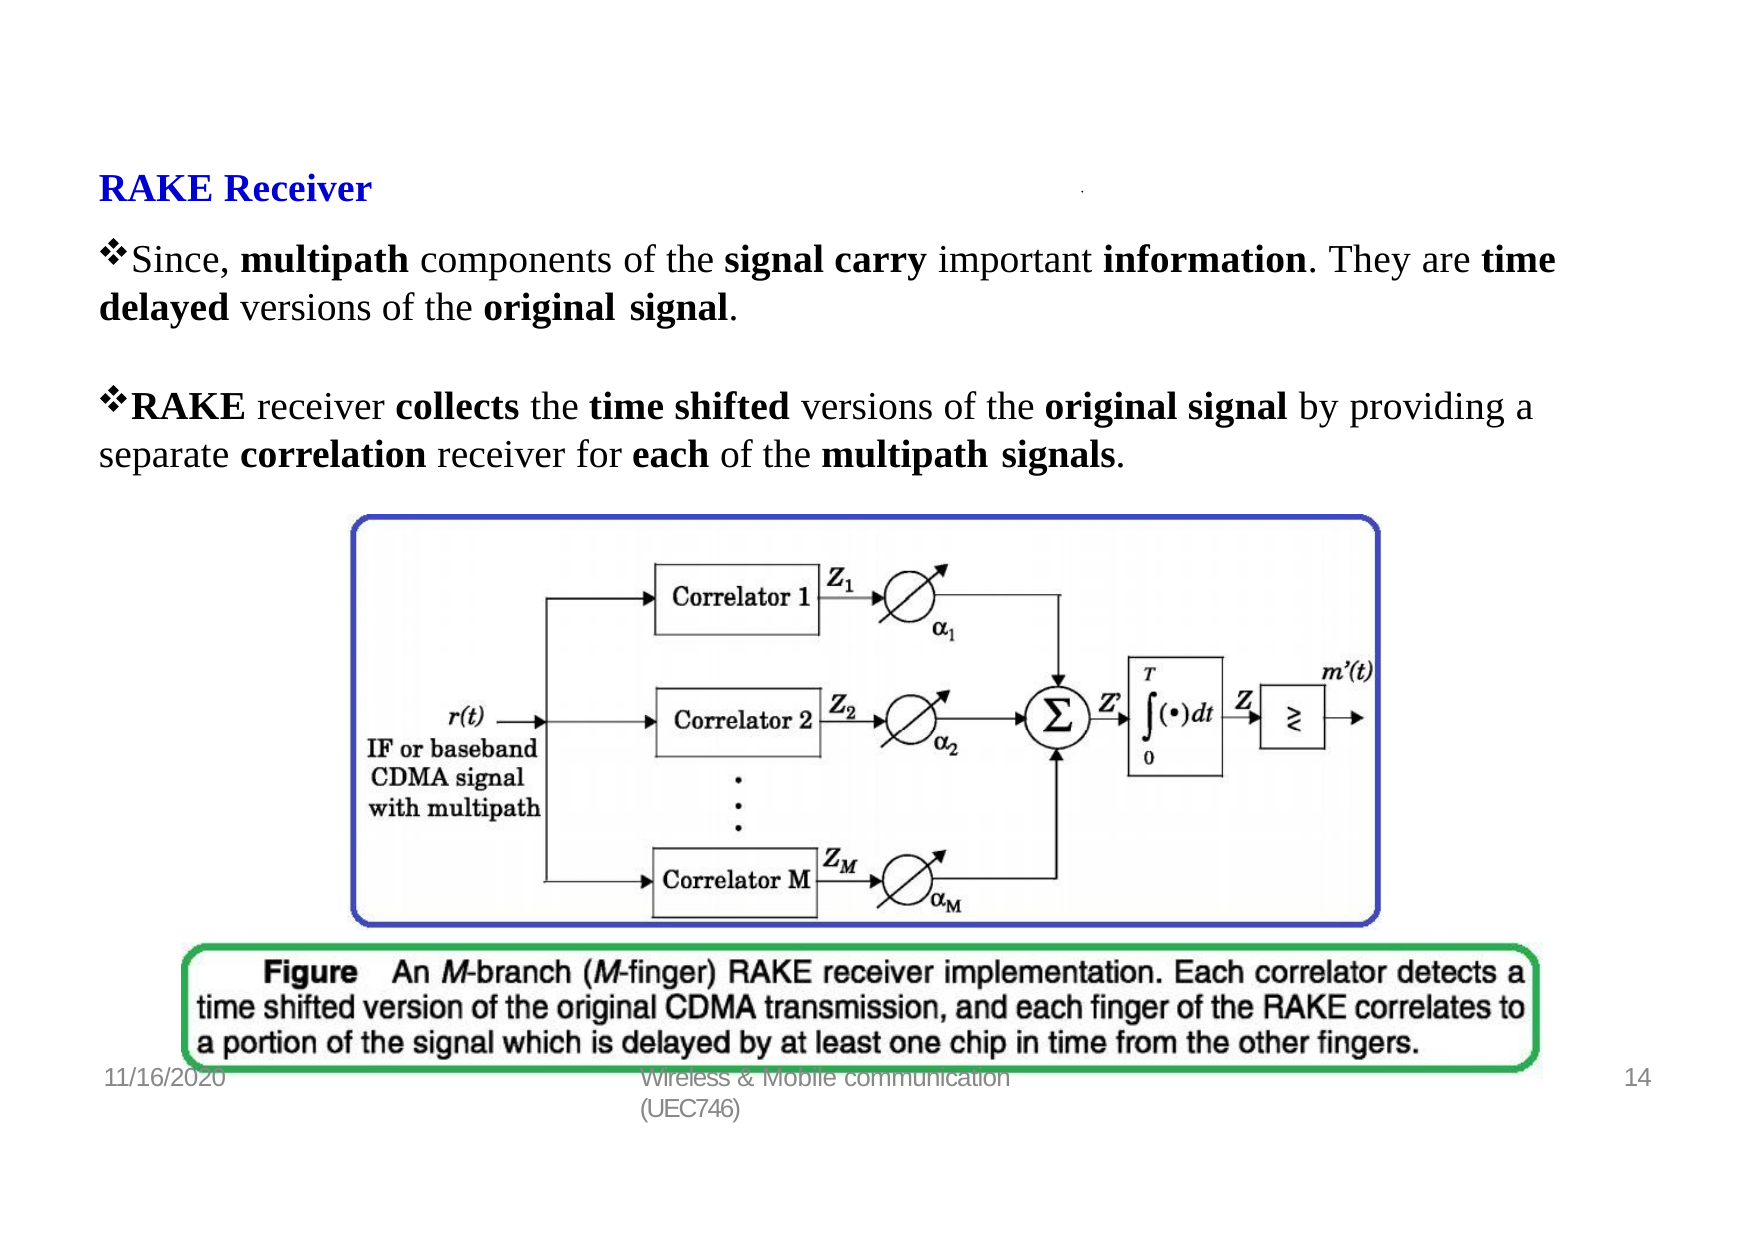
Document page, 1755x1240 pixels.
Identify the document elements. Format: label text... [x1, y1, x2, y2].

text_box [181, 942, 1543, 1079]
footer Wireless & Mobile communication (UEC746) [637, 1060, 1115, 1240]
text_box [347, 514, 1382, 931]
text_box 14 [1617, 1060, 1658, 1092]
text_box RAKE Receiver Since, multipath components of the signal carry important information. They are time delayed versions of the original signal. RAKE receiver collects the time shifted versions of the original signal by providing a separate correlation receiver for each of the multipath signals. [96, 136, 1610, 476]
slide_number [101, 1060, 231, 1240]
